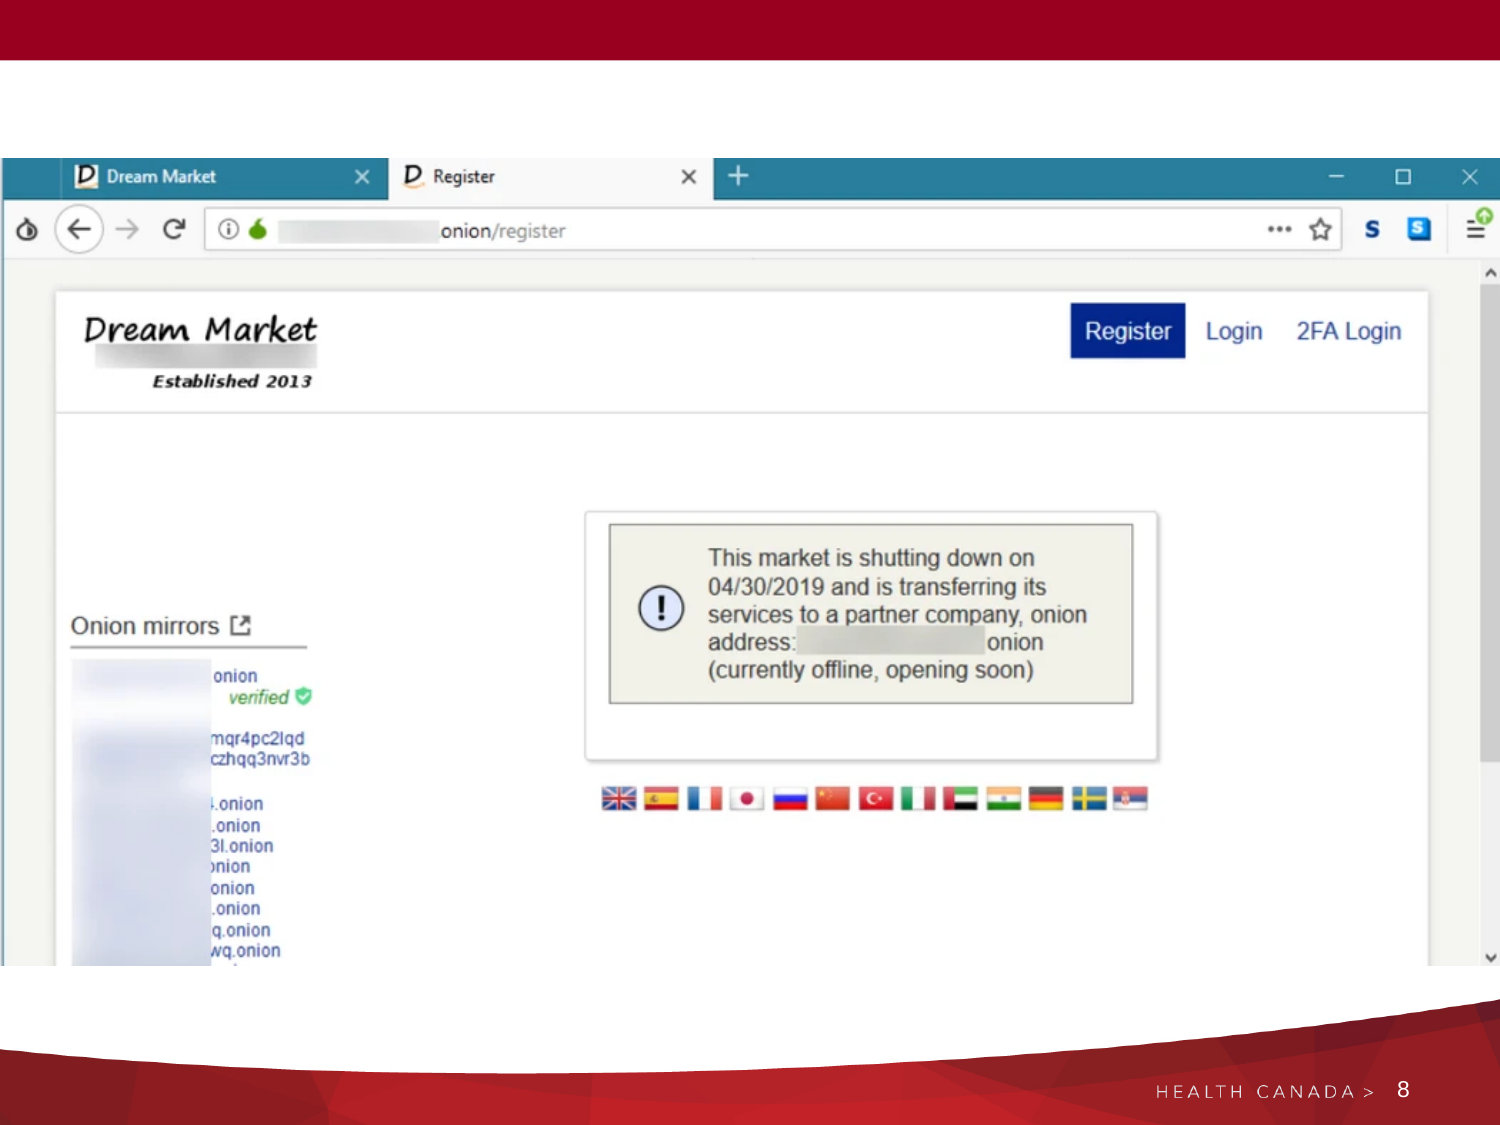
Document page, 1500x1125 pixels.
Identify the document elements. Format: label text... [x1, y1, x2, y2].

picture [0, 61, 1500, 1125]
slide_number 8 [1382, 1058, 1476, 1118]
